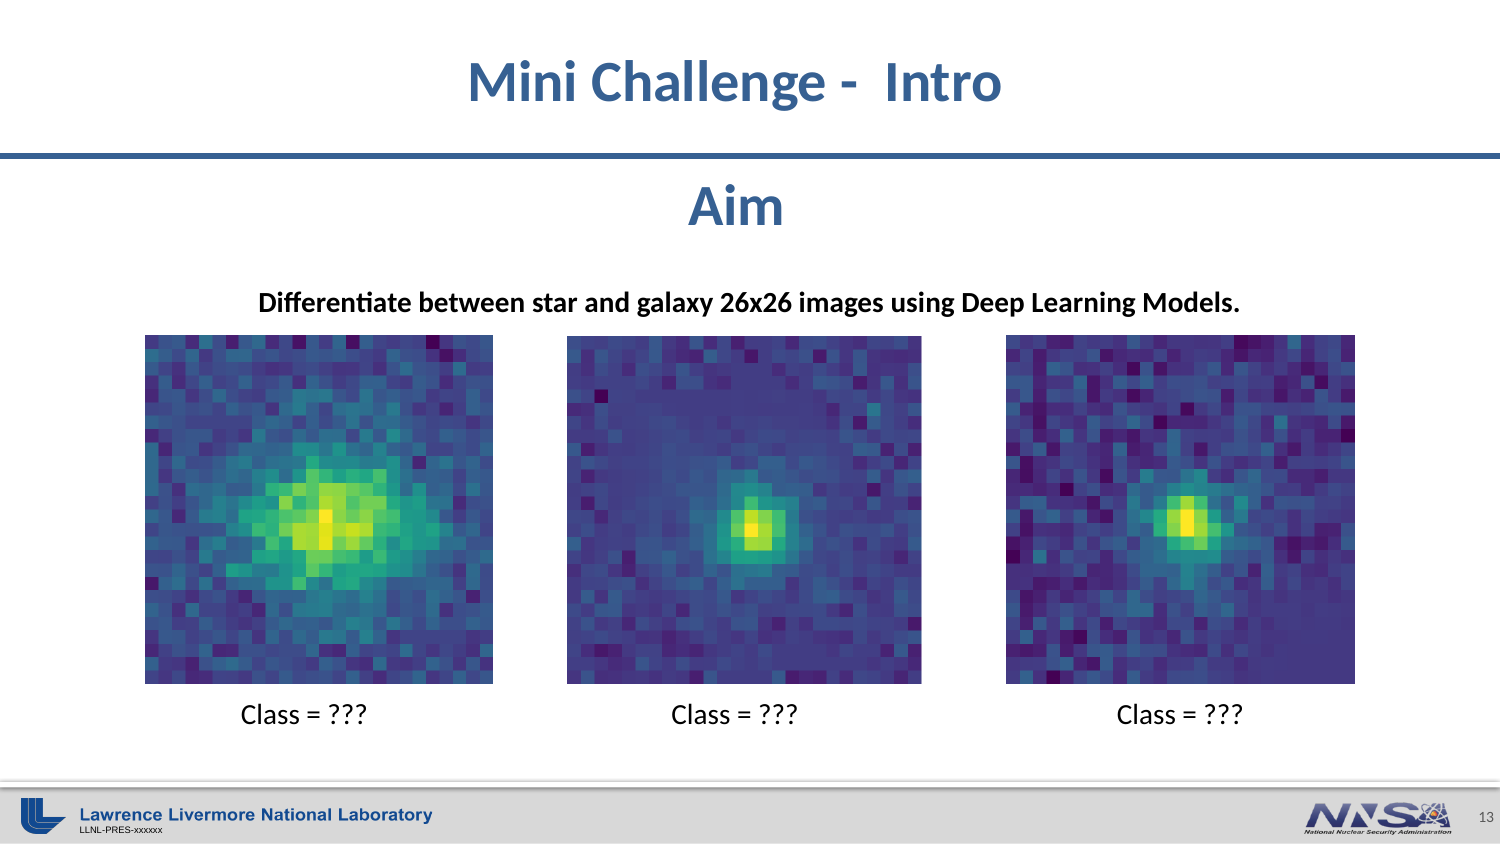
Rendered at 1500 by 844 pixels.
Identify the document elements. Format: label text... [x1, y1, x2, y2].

picture [21, 798, 471, 834]
picture [1004, 333, 1357, 687]
text_box Class = ??? [1101, 695, 1289, 746]
text_box Differentiate between star and galaxy 26x26 images using Deep Learning Models. [215, 268, 1285, 334]
picture [143, 333, 496, 687]
picture [565, 333, 926, 687]
text_box Class = ??? [225, 695, 413, 746]
title Mini Challenge - Intro [467, 20, 1033, 145]
picture [1297, 793, 1458, 840]
title Aim [688, 144, 812, 268]
text_box Class = ??? [656, 695, 844, 746]
